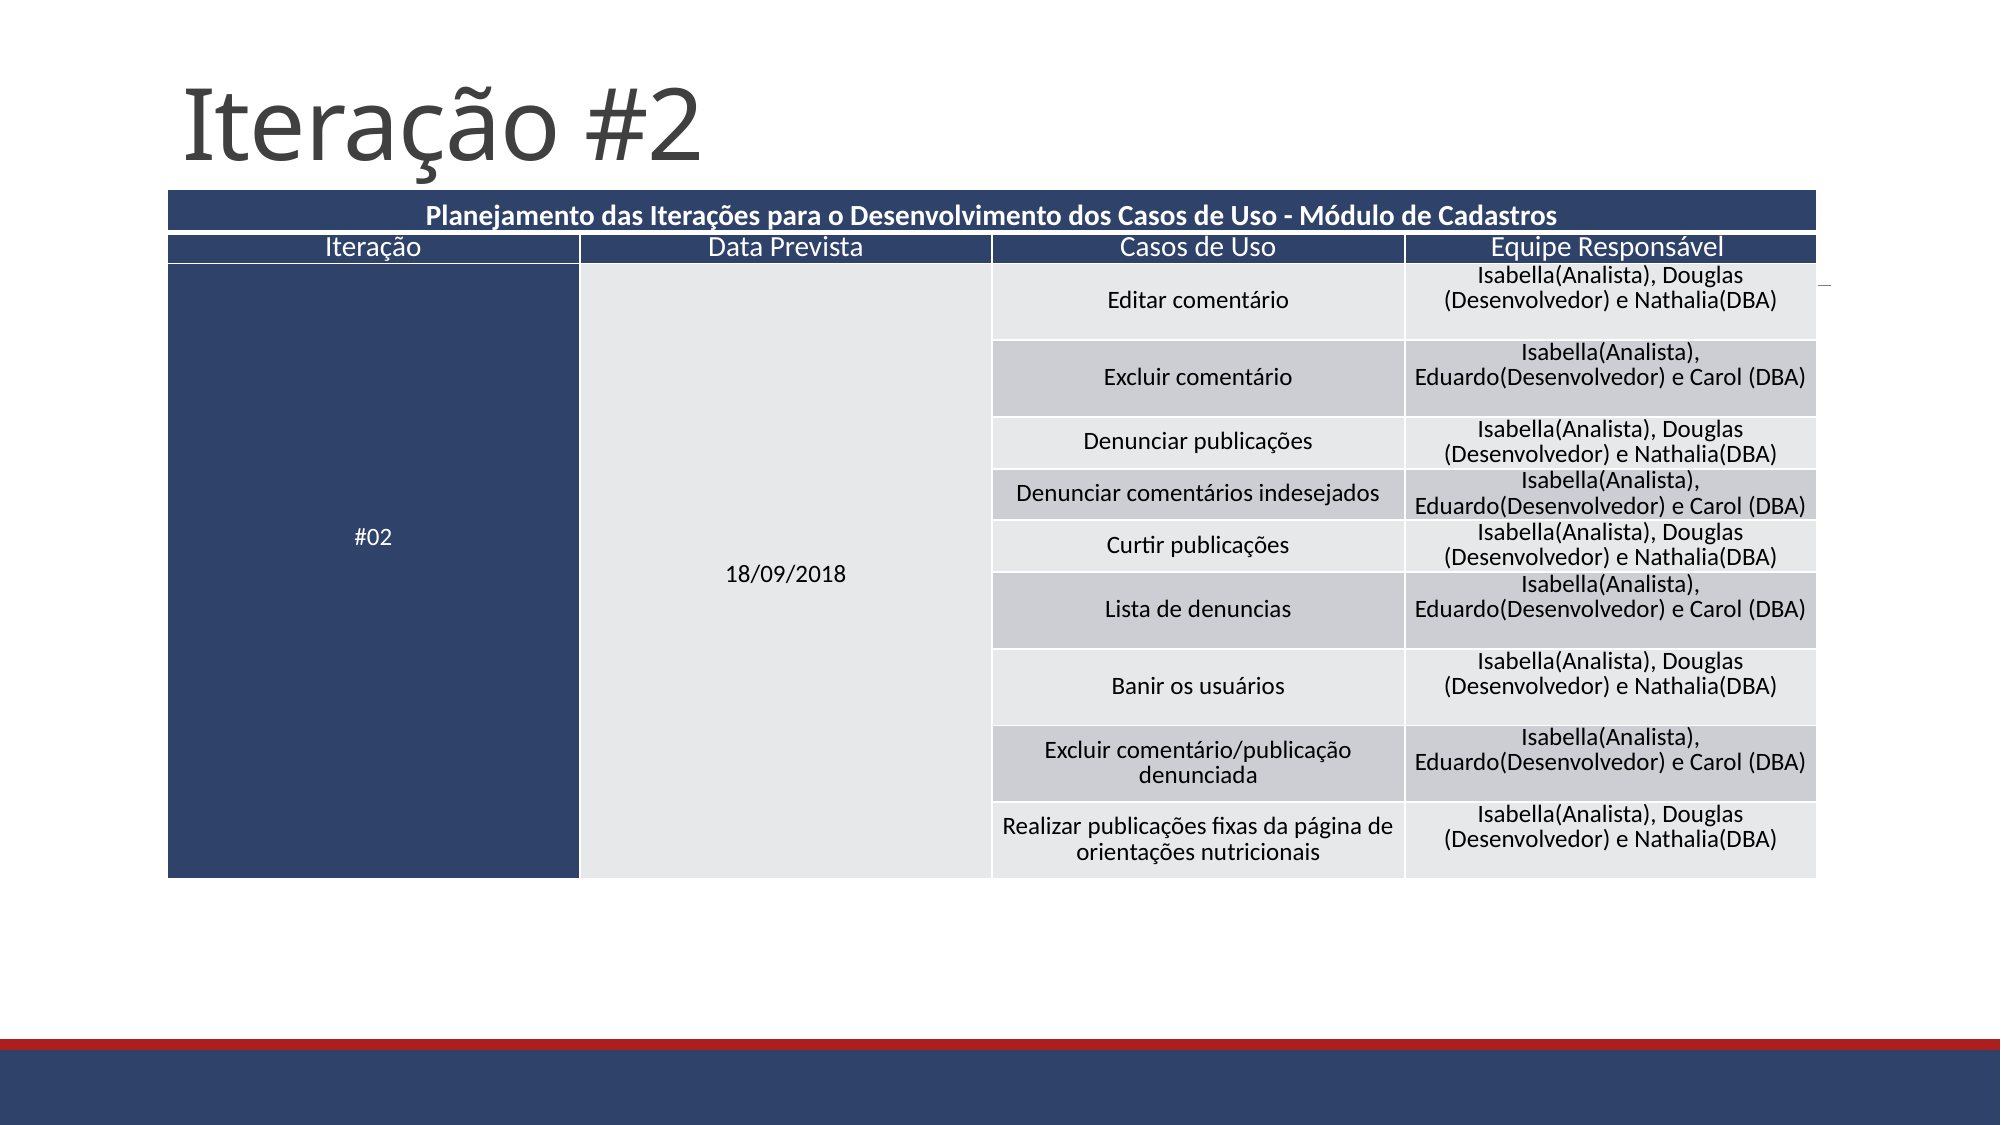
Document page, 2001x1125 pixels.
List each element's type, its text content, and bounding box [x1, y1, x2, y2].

table_cell Isabella(Analista), Eduardo(Desenvolvedor) e Carol (DBA) [1406, 470, 1816, 519]
table_cell Denunciar publicações [993, 418, 1404, 468]
table_cell Curtir publicações [993, 521, 1404, 571]
table_cell Isabella(Analista), Douglas (Desenvolvedor) e Nathalia(DBA) [1406, 803, 1816, 878]
table_cell Isabella(Analista), Douglas (Desenvolvedor) e Nathalia(DBA) [1406, 650, 1816, 725]
table_cell #02 [168, 264, 579, 878]
table_cell Isabella(Analista), Eduardo(Desenvolvedor) e Carol (DBA) [1406, 341, 1816, 416]
table_cell 18/09/2018 [581, 264, 991, 878]
table_cell Iteração [168, 235, 579, 263]
table_cell Banir os usuários [993, 650, 1404, 725]
table_cell Isabella(Analista), Douglas (Desenvolvedor) e Nathalia(DBA) [1406, 264, 1816, 339]
table_cell Lista de denuncias [993, 573, 1404, 648]
table_cell Data Prevista [581, 235, 991, 263]
table_cell Excluir comentário/publicação denunciada [993, 726, 1404, 801]
table_cell Equipe Responsável [1406, 235, 1816, 263]
table_header Planejamento das Iterações para o Desenvolvimento dos Casos de Uso - Módulo de Cadastros [168, 190, 1816, 230]
table_cell Isabella(Analista), Eduardo(Desenvolvedor) e Carol (DBA) [1406, 573, 1816, 648]
title Iteração #2 [167, 34, 1818, 188]
table_cell Realizar publicações fixas da página de orientações nutricionais [993, 803, 1404, 878]
table_cell Isabella(Analista), Douglas (Desenvolvedor) e Nathalia(DBA) [1406, 521, 1816, 571]
table_cell Casos de Uso [993, 235, 1404, 263]
table_cell Excluir comentário [993, 341, 1404, 416]
table_cell Isabella(Analista), Eduardo(Desenvolvedor) e Carol (DBA) [1406, 726, 1816, 801]
table_cell Isabella(Analista), Douglas (Desenvolvedor) e Nathalia(DBA) [1406, 418, 1816, 468]
table_cell Denunciar comentários indesejados [993, 470, 1404, 519]
table_cell Editar comentário [993, 264, 1404, 339]
